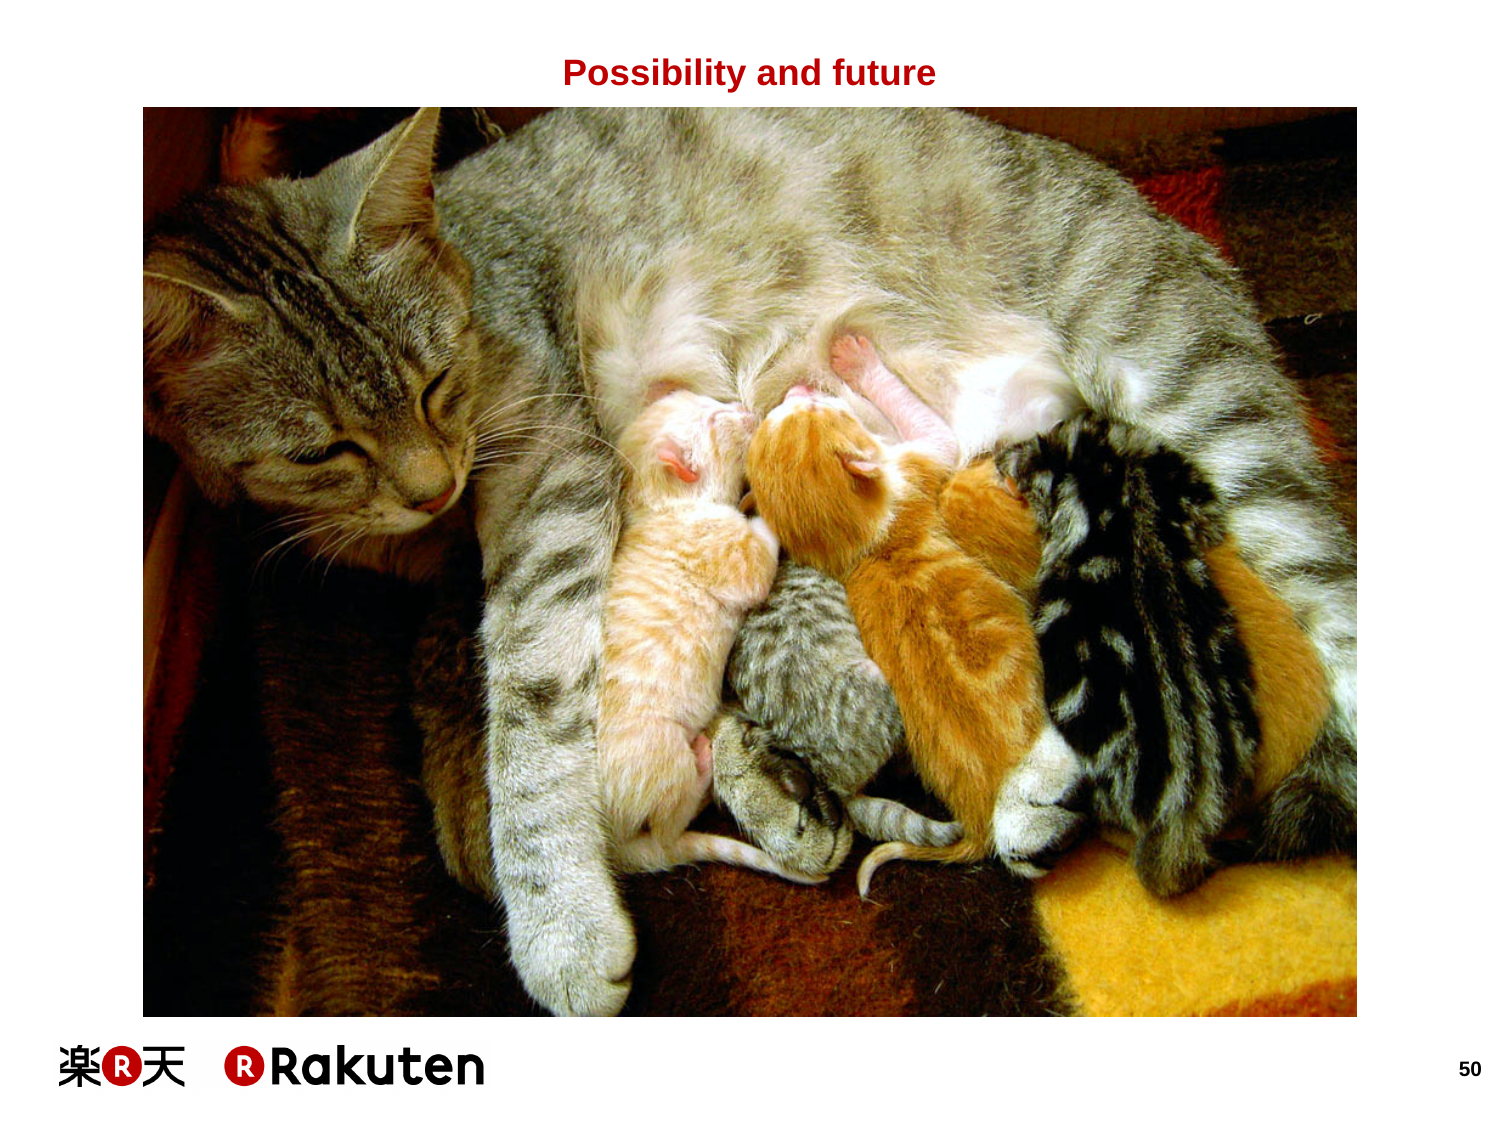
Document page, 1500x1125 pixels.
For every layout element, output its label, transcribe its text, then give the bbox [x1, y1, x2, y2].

picture [143, 107, 1357, 1018]
picture [53, 1039, 491, 1093]
title Possibility and future [59, 41, 1441, 101]
